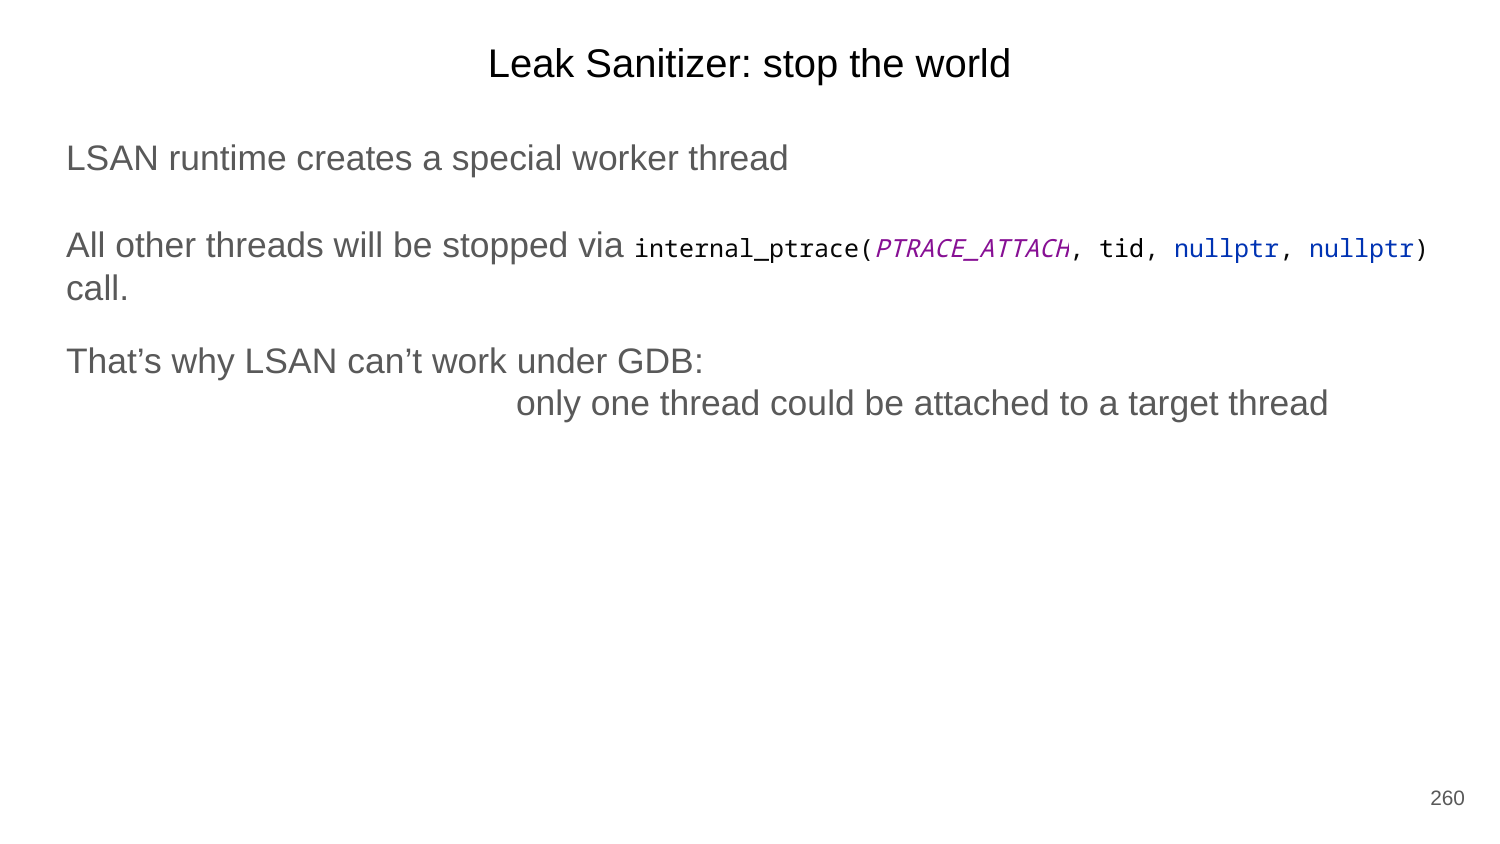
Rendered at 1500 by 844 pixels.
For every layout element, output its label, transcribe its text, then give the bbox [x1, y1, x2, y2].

text_box Leak Sanitizer: stop the world [51, 22, 1449, 101]
text_box LSAN runtime creates a special worker thread All other threads will be stopped via internal_ptrace(PTRACE_ATTACH, tid, nullptr, nullptr) call. That’s why LSAN can’t work under GDB: only one thread could be attached to a target thread [51, 77, 1480, 812]
slide_number 260 [1389, 764, 1480, 830]
